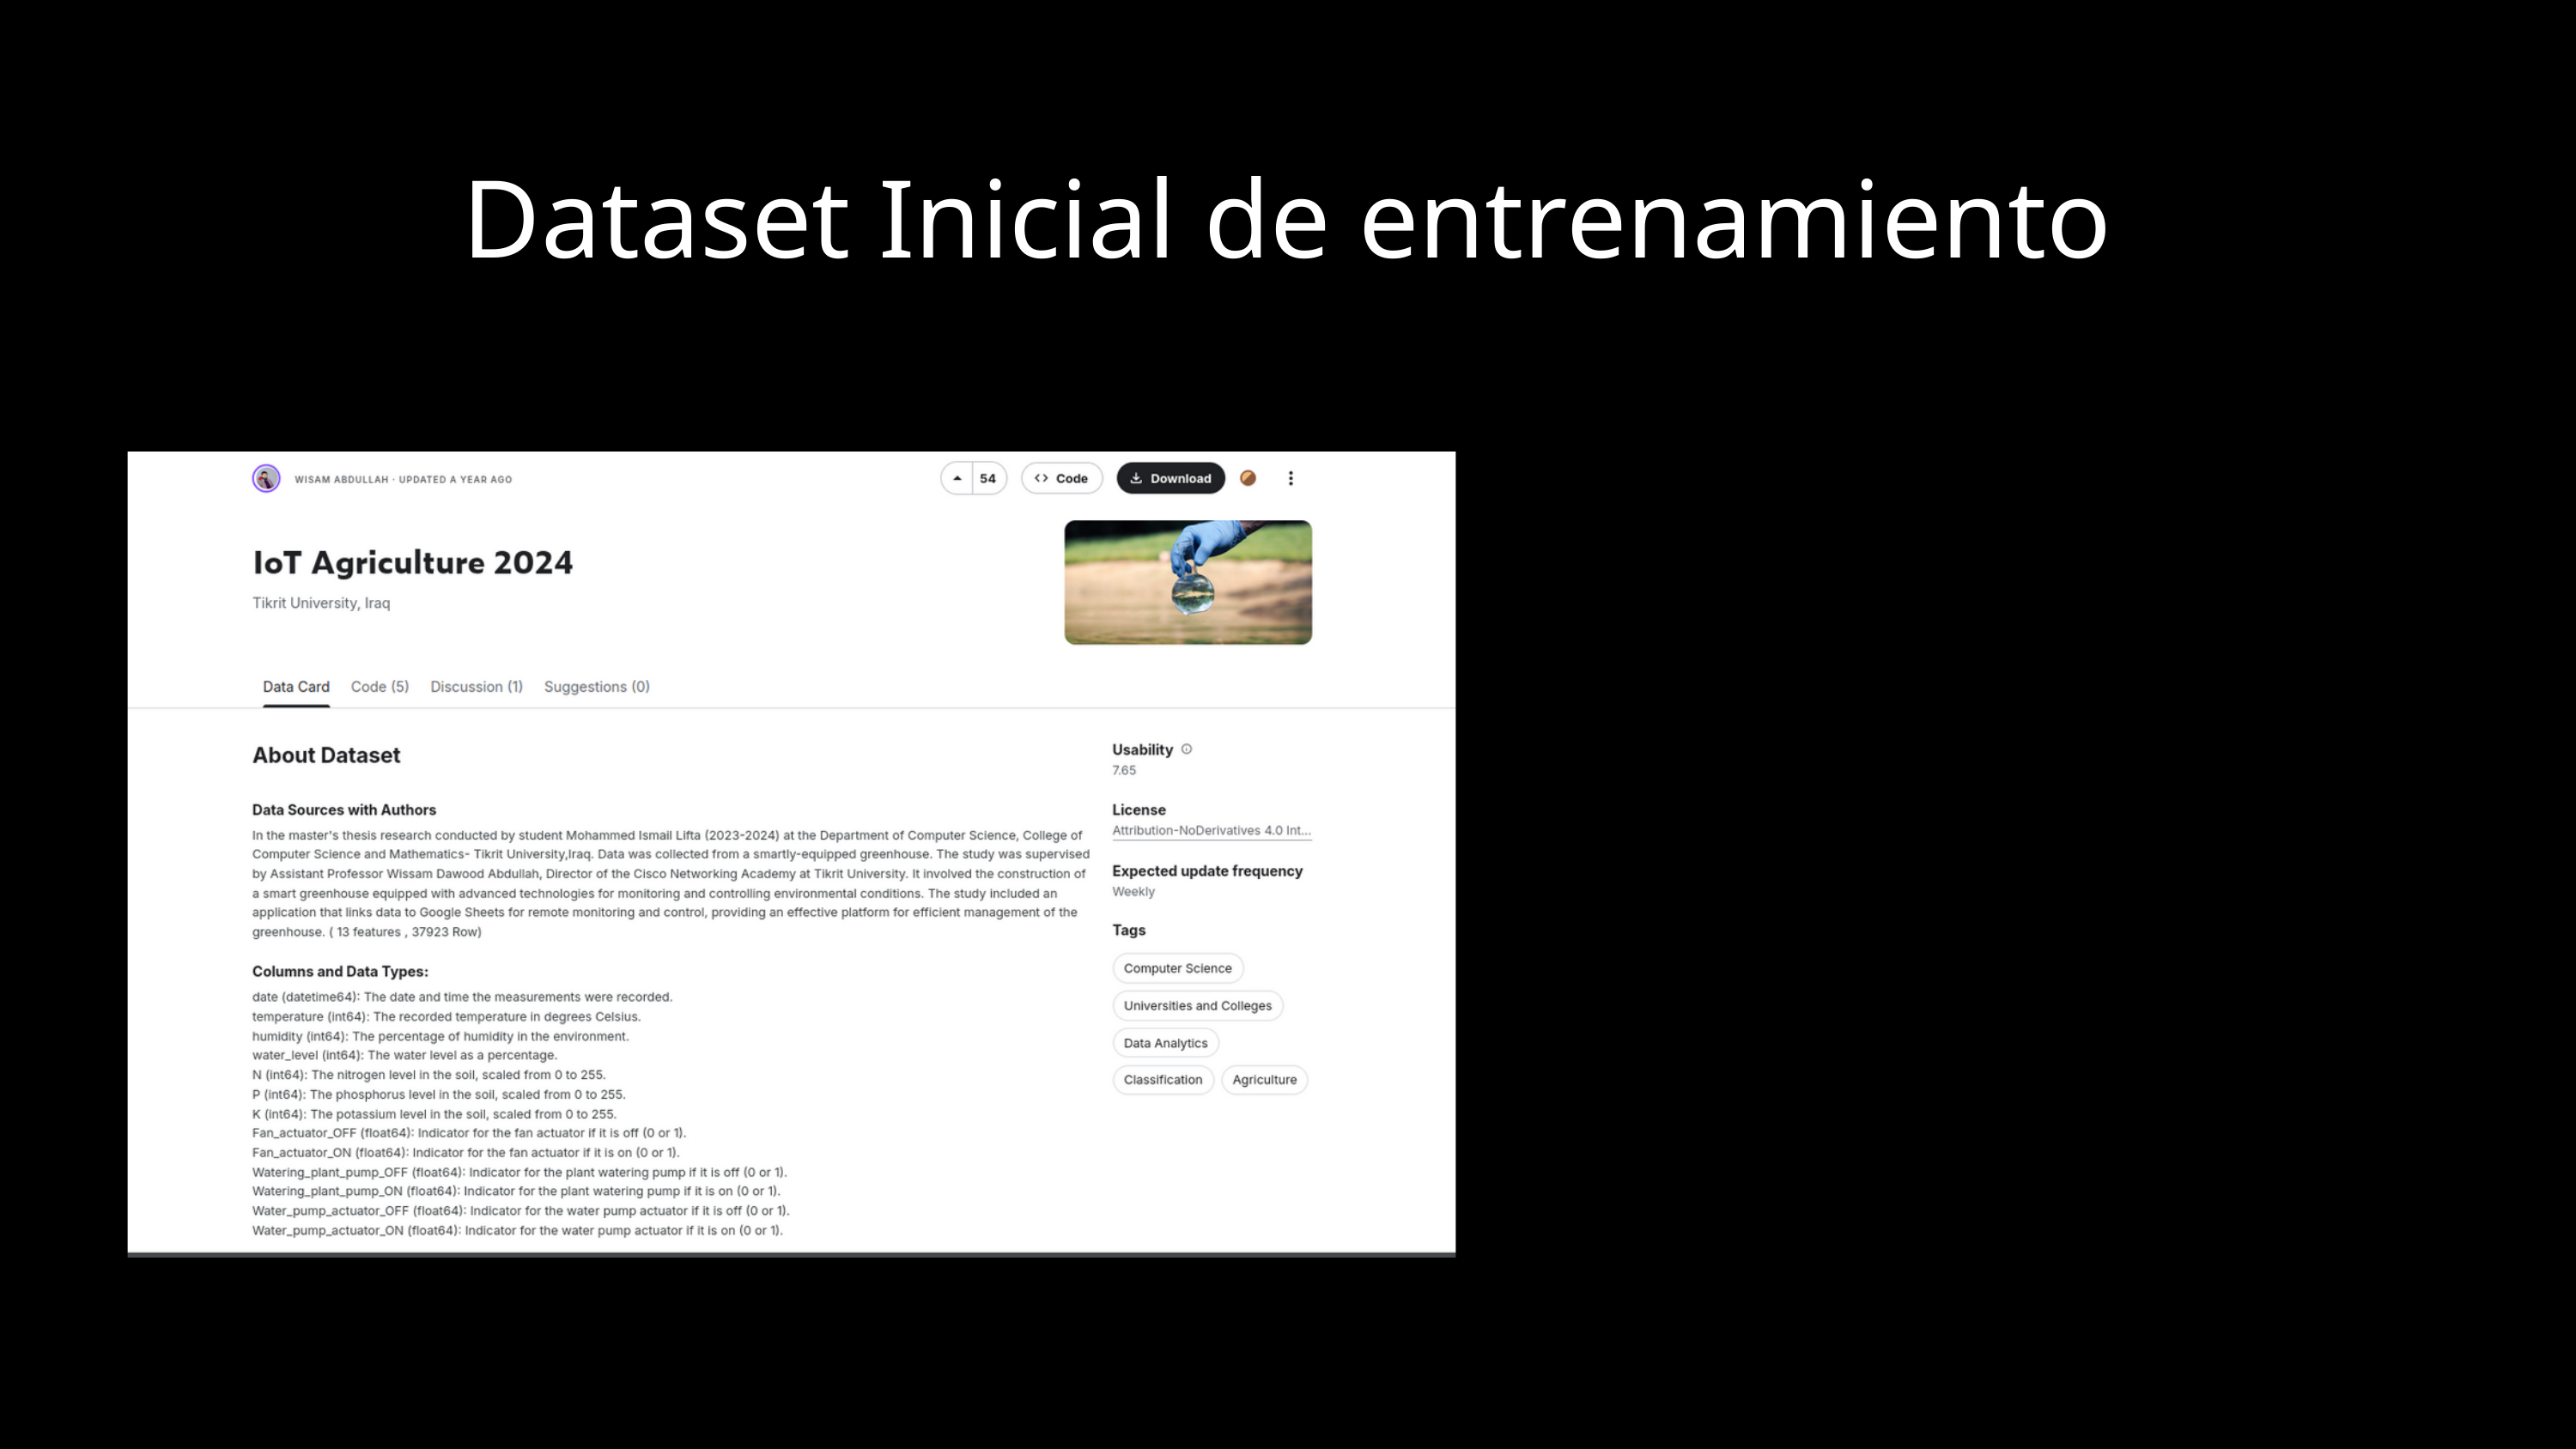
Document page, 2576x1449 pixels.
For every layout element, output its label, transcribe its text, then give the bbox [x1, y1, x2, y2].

text_box [127, 452, 1456, 1258]
text_box Dataset Inicial de entrenamiento [226, 129, 2350, 279]
